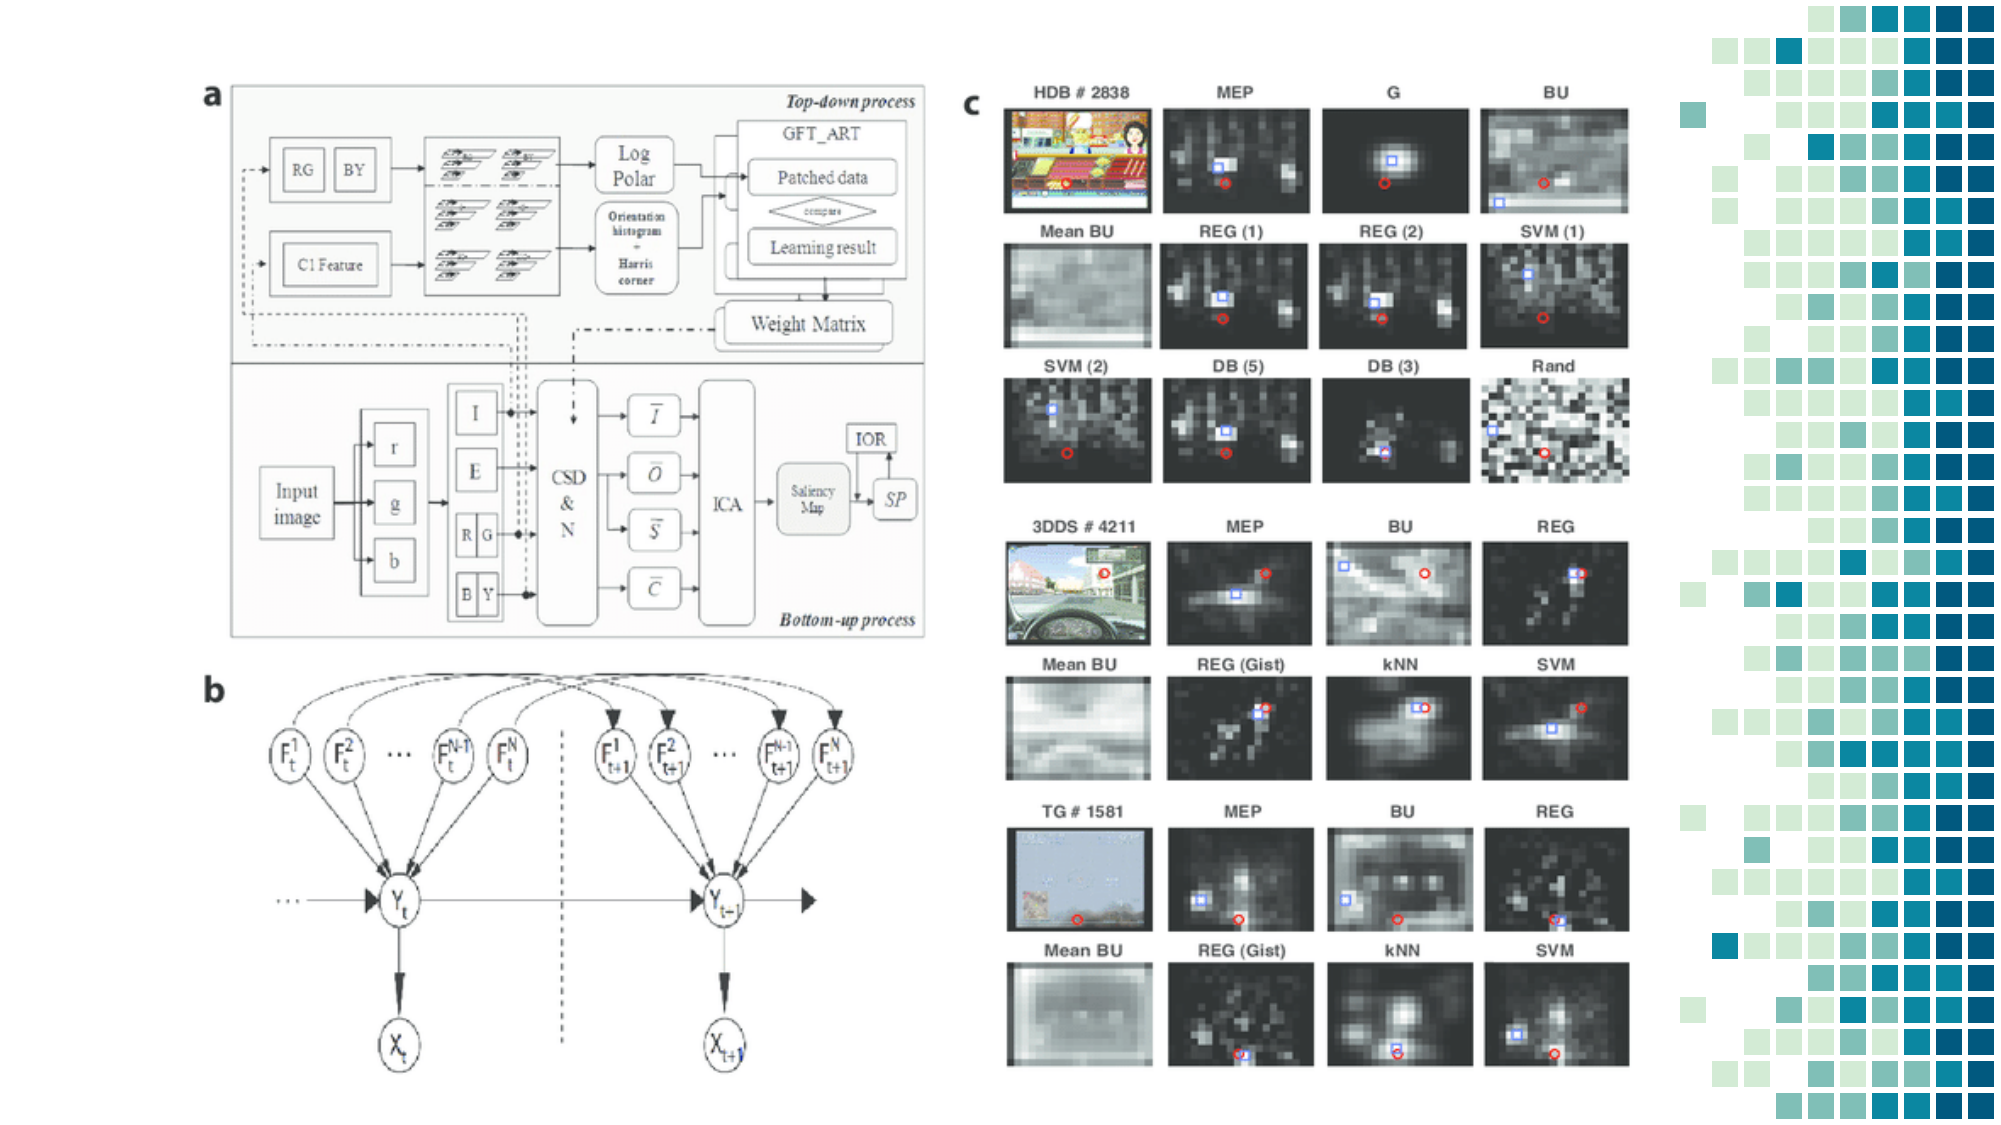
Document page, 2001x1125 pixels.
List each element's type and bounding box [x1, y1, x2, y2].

picture [198, 76, 1641, 1078]
